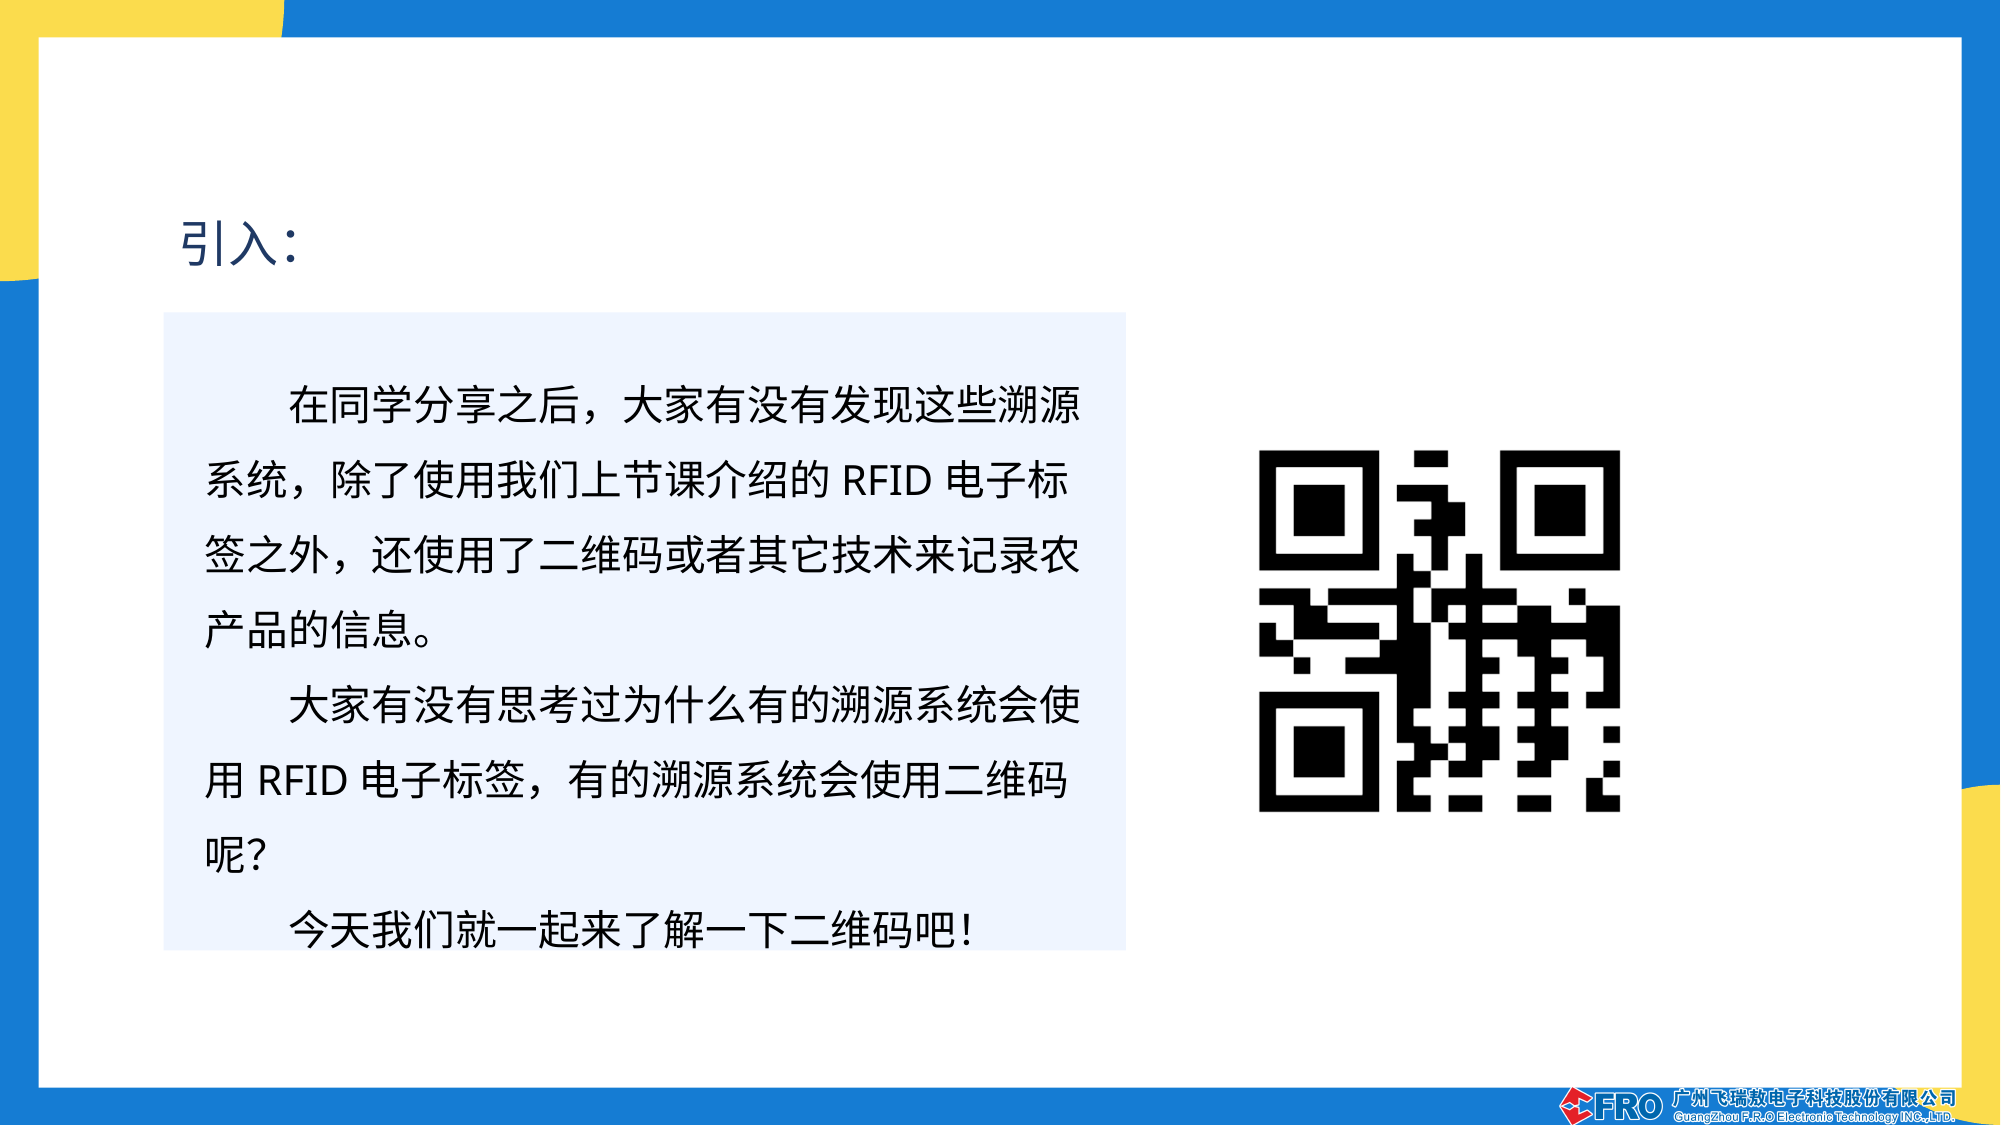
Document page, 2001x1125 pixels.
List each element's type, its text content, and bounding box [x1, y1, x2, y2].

picture [1225, 416, 1655, 847]
text_box 引入： [163, 204, 1144, 280]
picture [1559, 1087, 1956, 1125]
text_box 在同学分享之后，大家有没有发现这些溯源系统，除了使用我们上节课介绍的RFID电子标签之外，还使用了二维码或者其它技术来记录农产品的信息。 大家有没有思考过为什么有的溯源系统会使用RFID电子标签，有的溯源系统会使用二维码呢？ 今天我们就一起来了解一下二维码吧！ [162, 311, 1127, 951]
